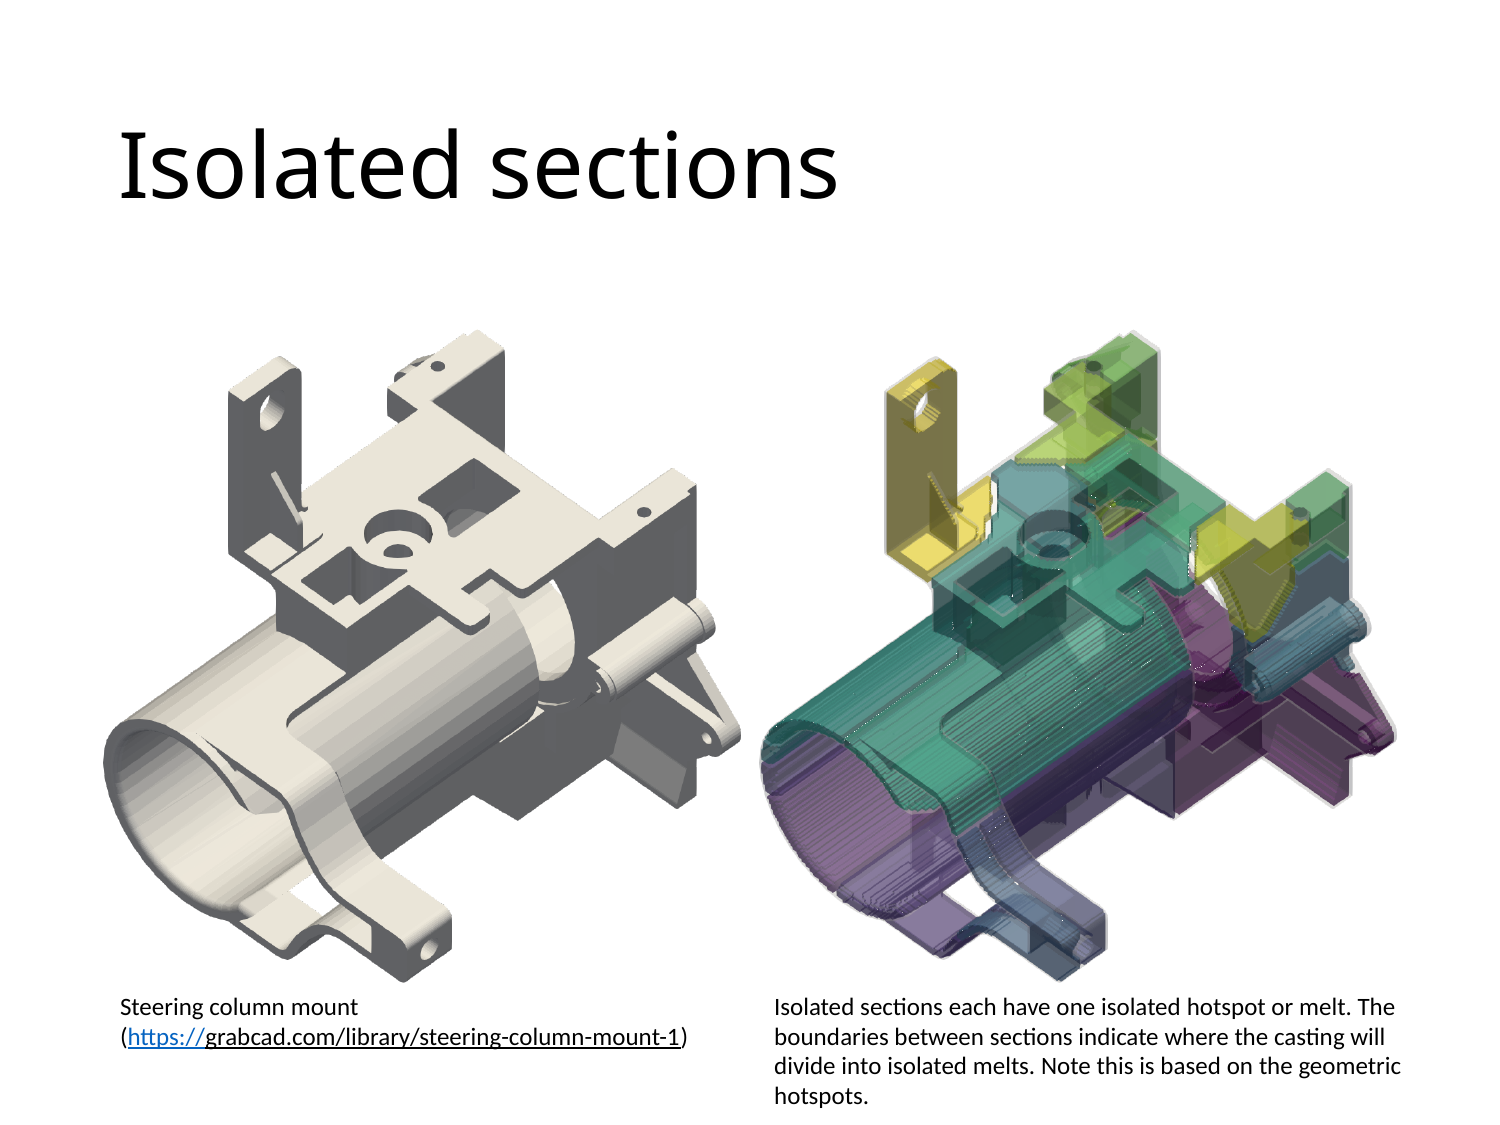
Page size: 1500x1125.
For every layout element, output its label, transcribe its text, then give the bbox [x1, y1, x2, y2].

text_box Isolated sections each have one isolated hotspot or melt. The boundaries between sections indicate where the casting will divide into isolated melts. Note this is based on the geometric hotspots. [759, 982, 1452, 1118]
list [103, 329, 741, 983]
title Isolated sections [103, 59, 1397, 278]
text_box Steering column mount (https://grabcad.com/library/steering-column-mount-1) [105, 983, 704, 1058]
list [759, 329, 1397, 983]
